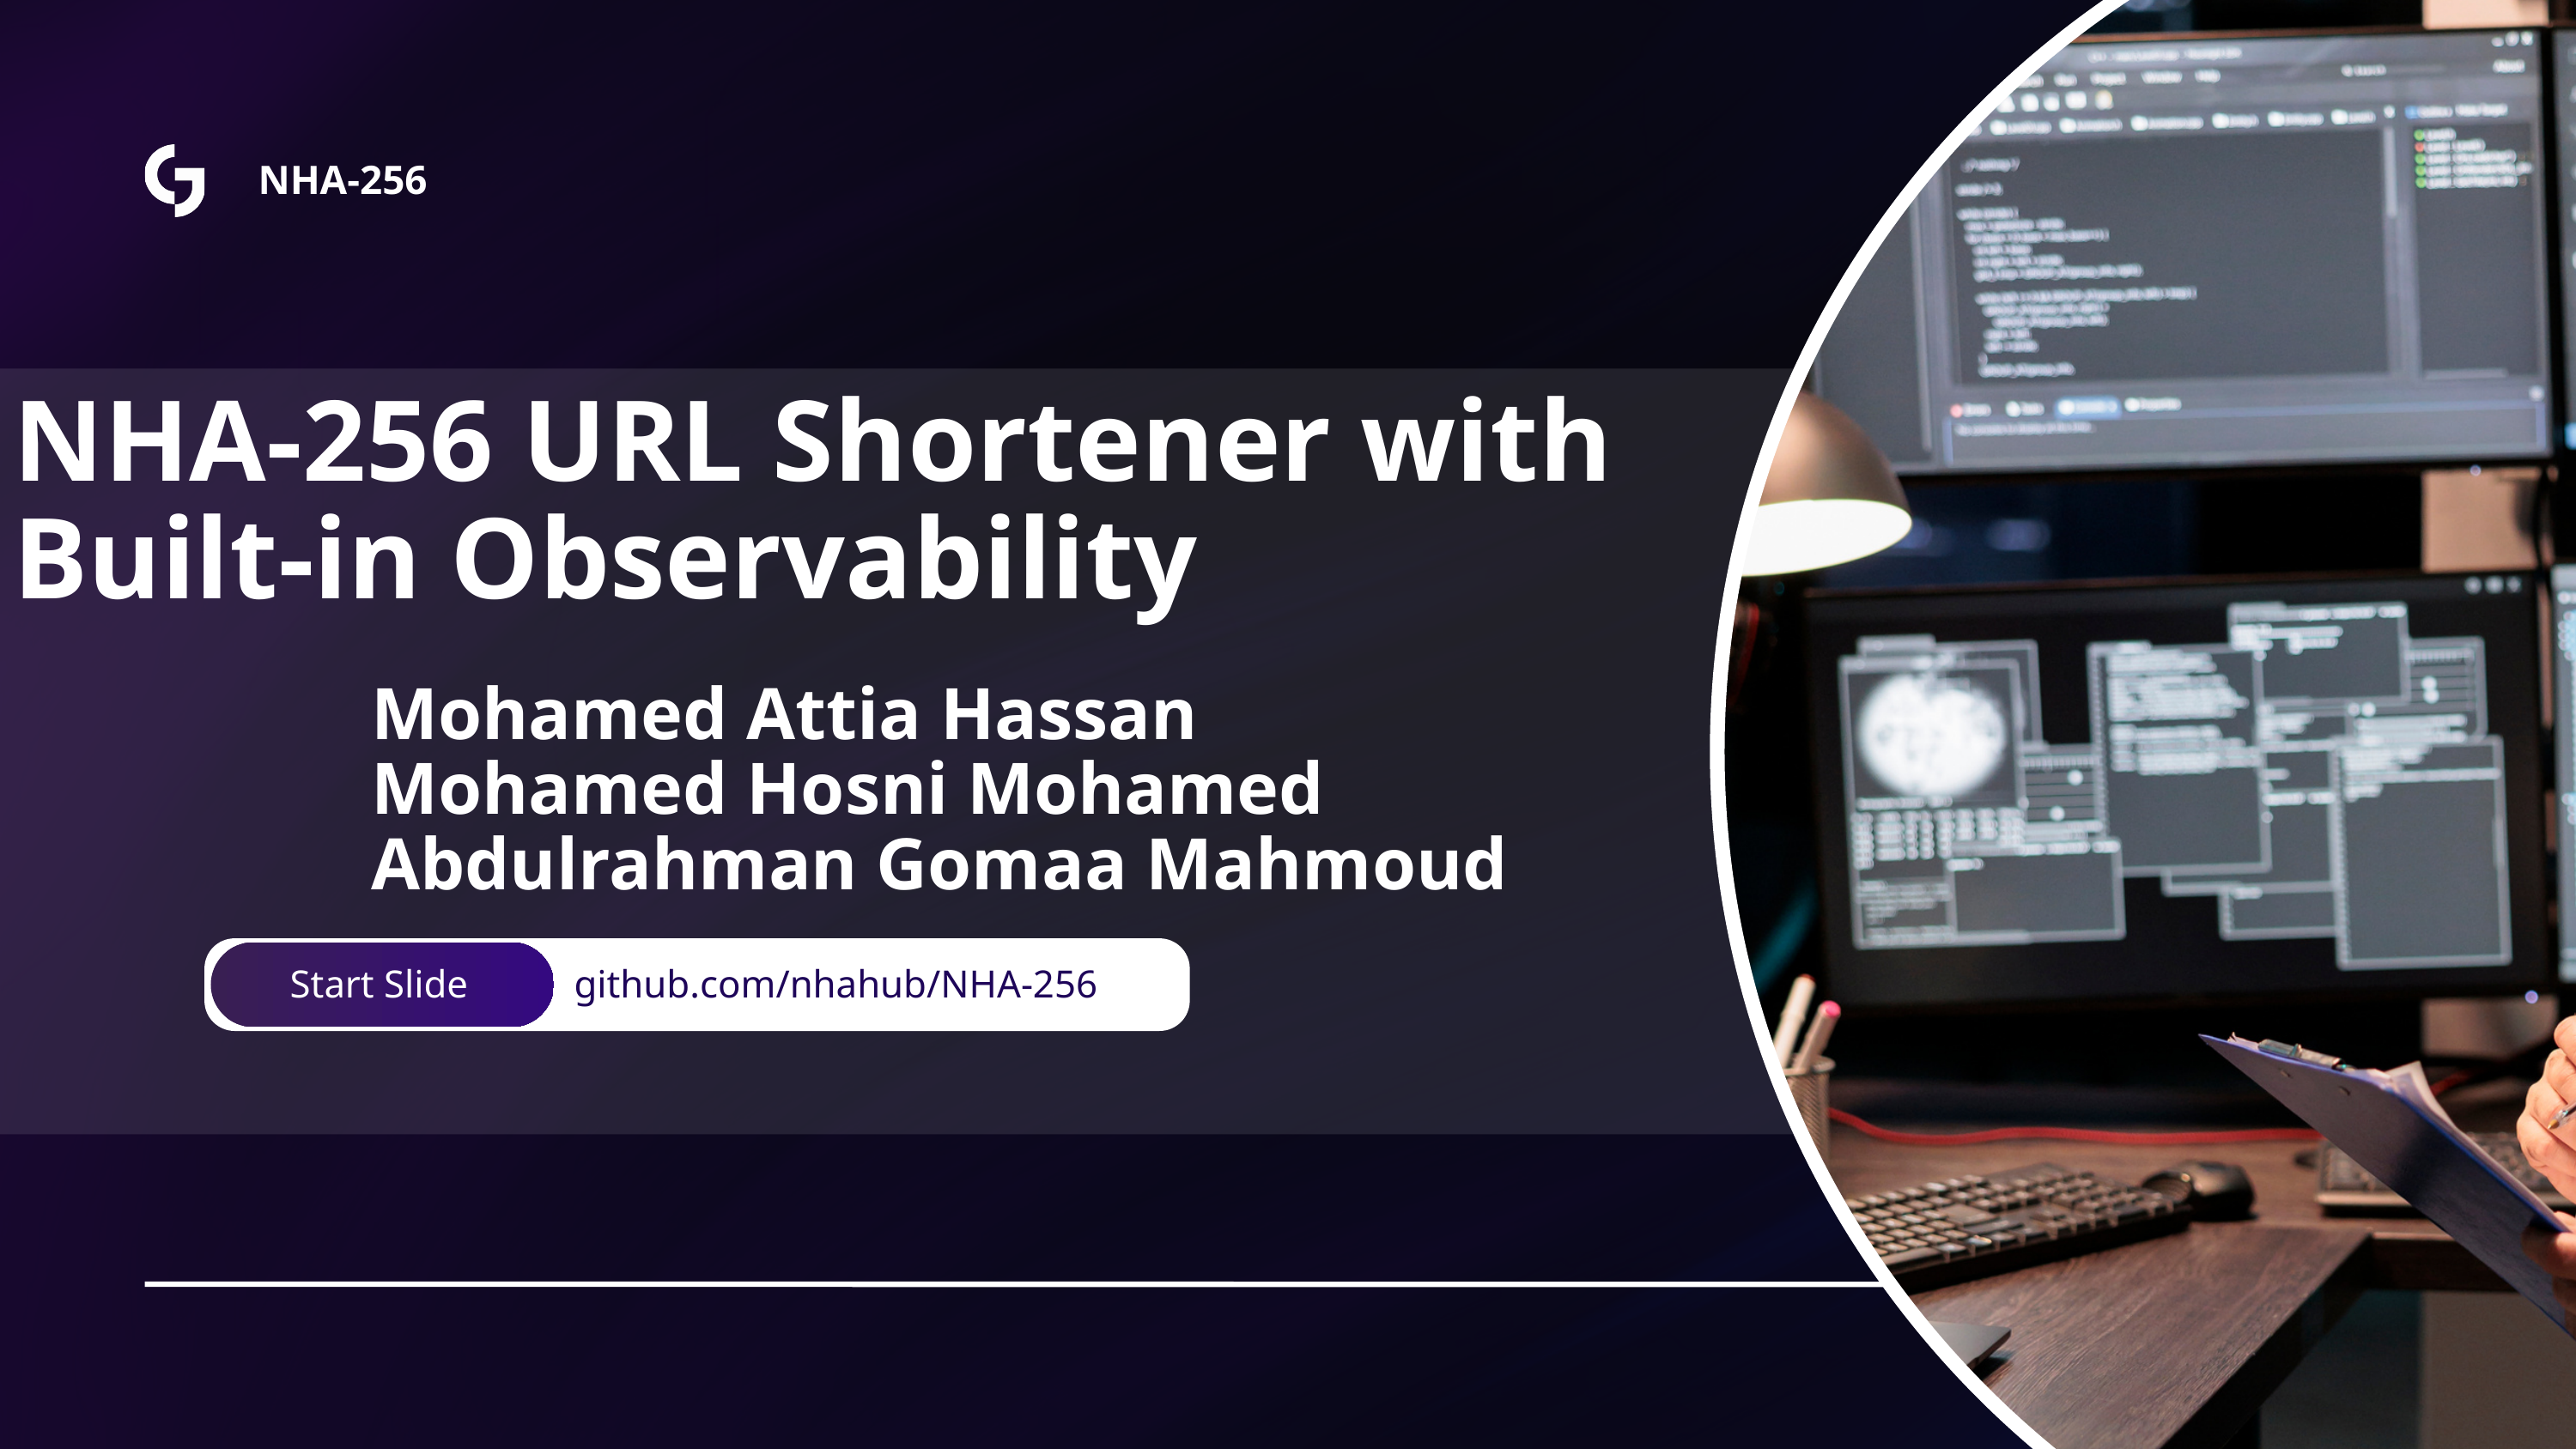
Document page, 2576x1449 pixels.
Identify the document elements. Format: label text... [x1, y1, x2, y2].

text_box [0, 1144, 1710, 1449]
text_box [1716, 0, 2576, 1449]
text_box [210, 942, 555, 1028]
text_box NHA-256 [258, 160, 732, 203]
text_box [0, 0, 1710, 365]
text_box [0, 368, 1710, 1135]
text_box [144, 144, 205, 217]
